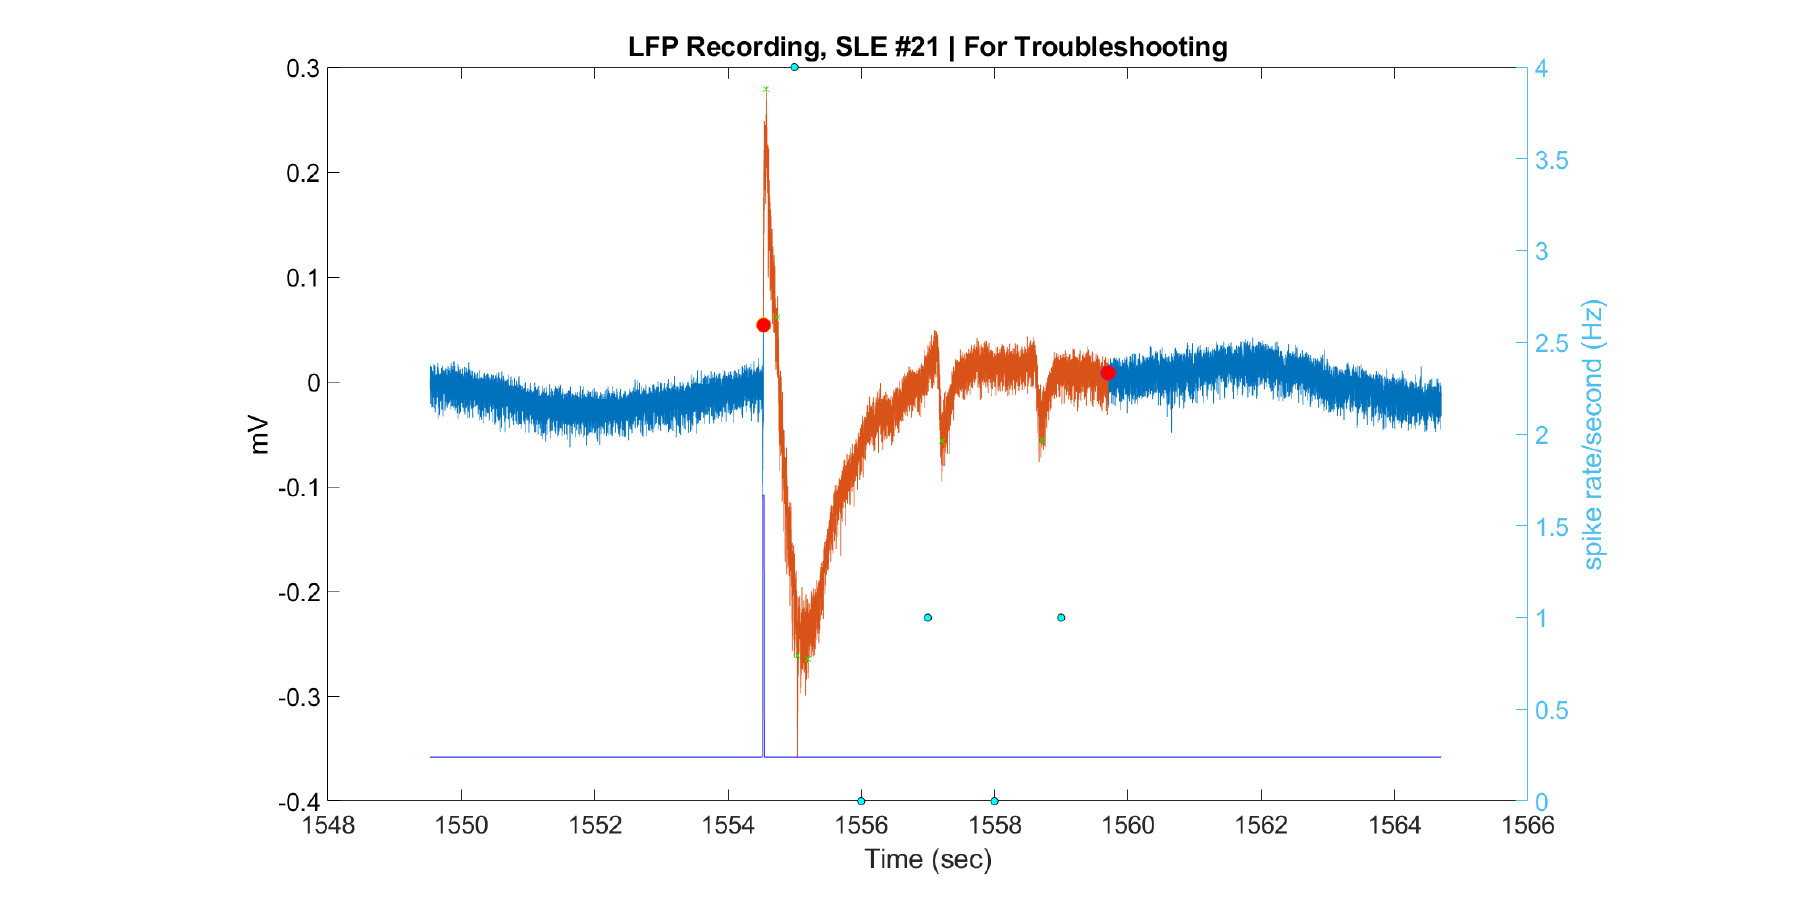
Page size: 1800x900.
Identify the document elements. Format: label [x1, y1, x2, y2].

picture [126, 0, 1674, 900]
